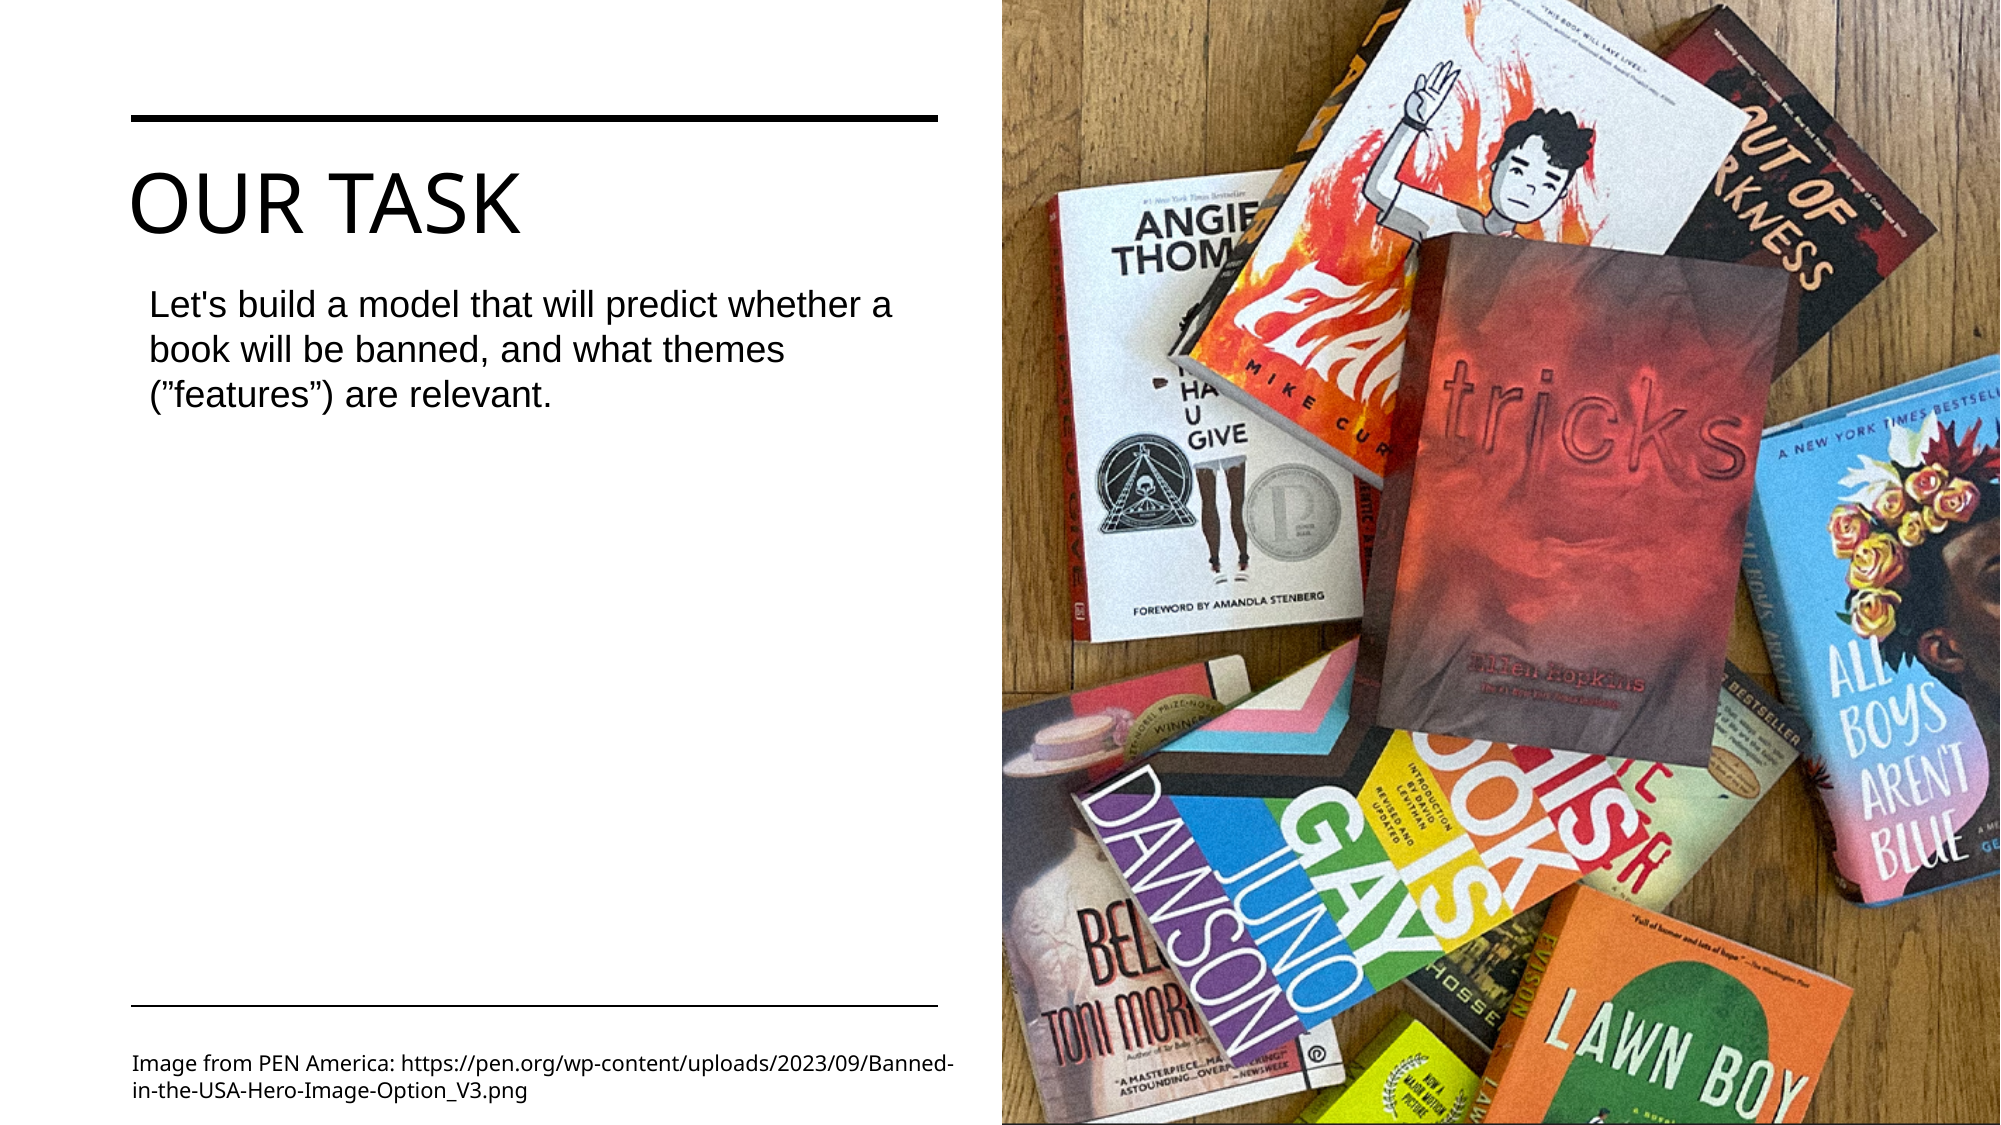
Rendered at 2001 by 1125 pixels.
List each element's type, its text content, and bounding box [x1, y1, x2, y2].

title OUR TASK [112, 143, 970, 258]
text_box Image from PEN America: https://pen.org/wp-content/uploads/2023/09/Banned-in-the-USA-Hero-Image-Option_V3.png [117, 1042, 986, 1103]
subtitle Let's build a model that will predict whether a book will be banned, and what themes (”features”) are relevant. [134, 272, 932, 438]
picture [1002, 0, 2000, 1125]
